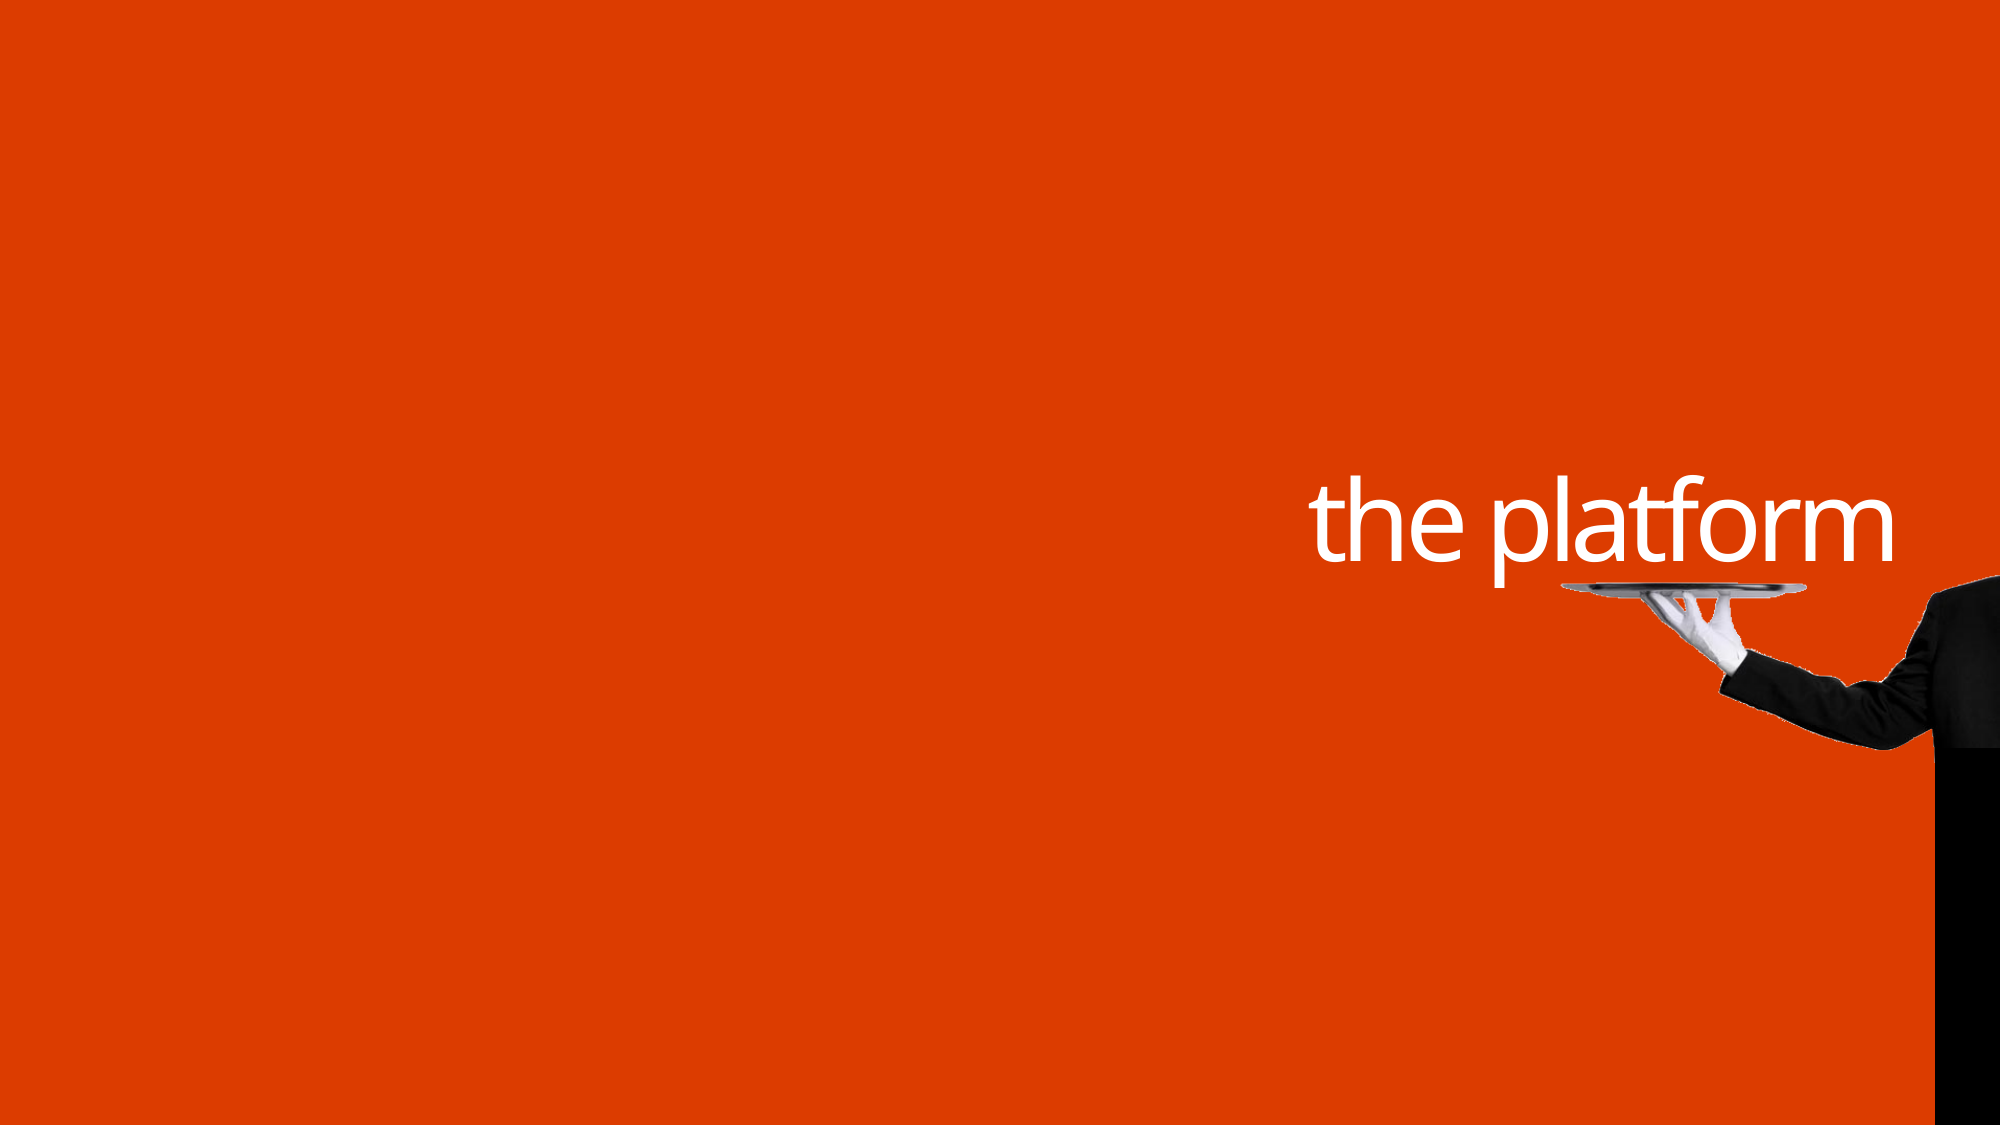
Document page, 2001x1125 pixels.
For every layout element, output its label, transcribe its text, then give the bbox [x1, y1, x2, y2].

title the platform [99, 67, 1917, 592]
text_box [1546, 524, 2000, 1125]
